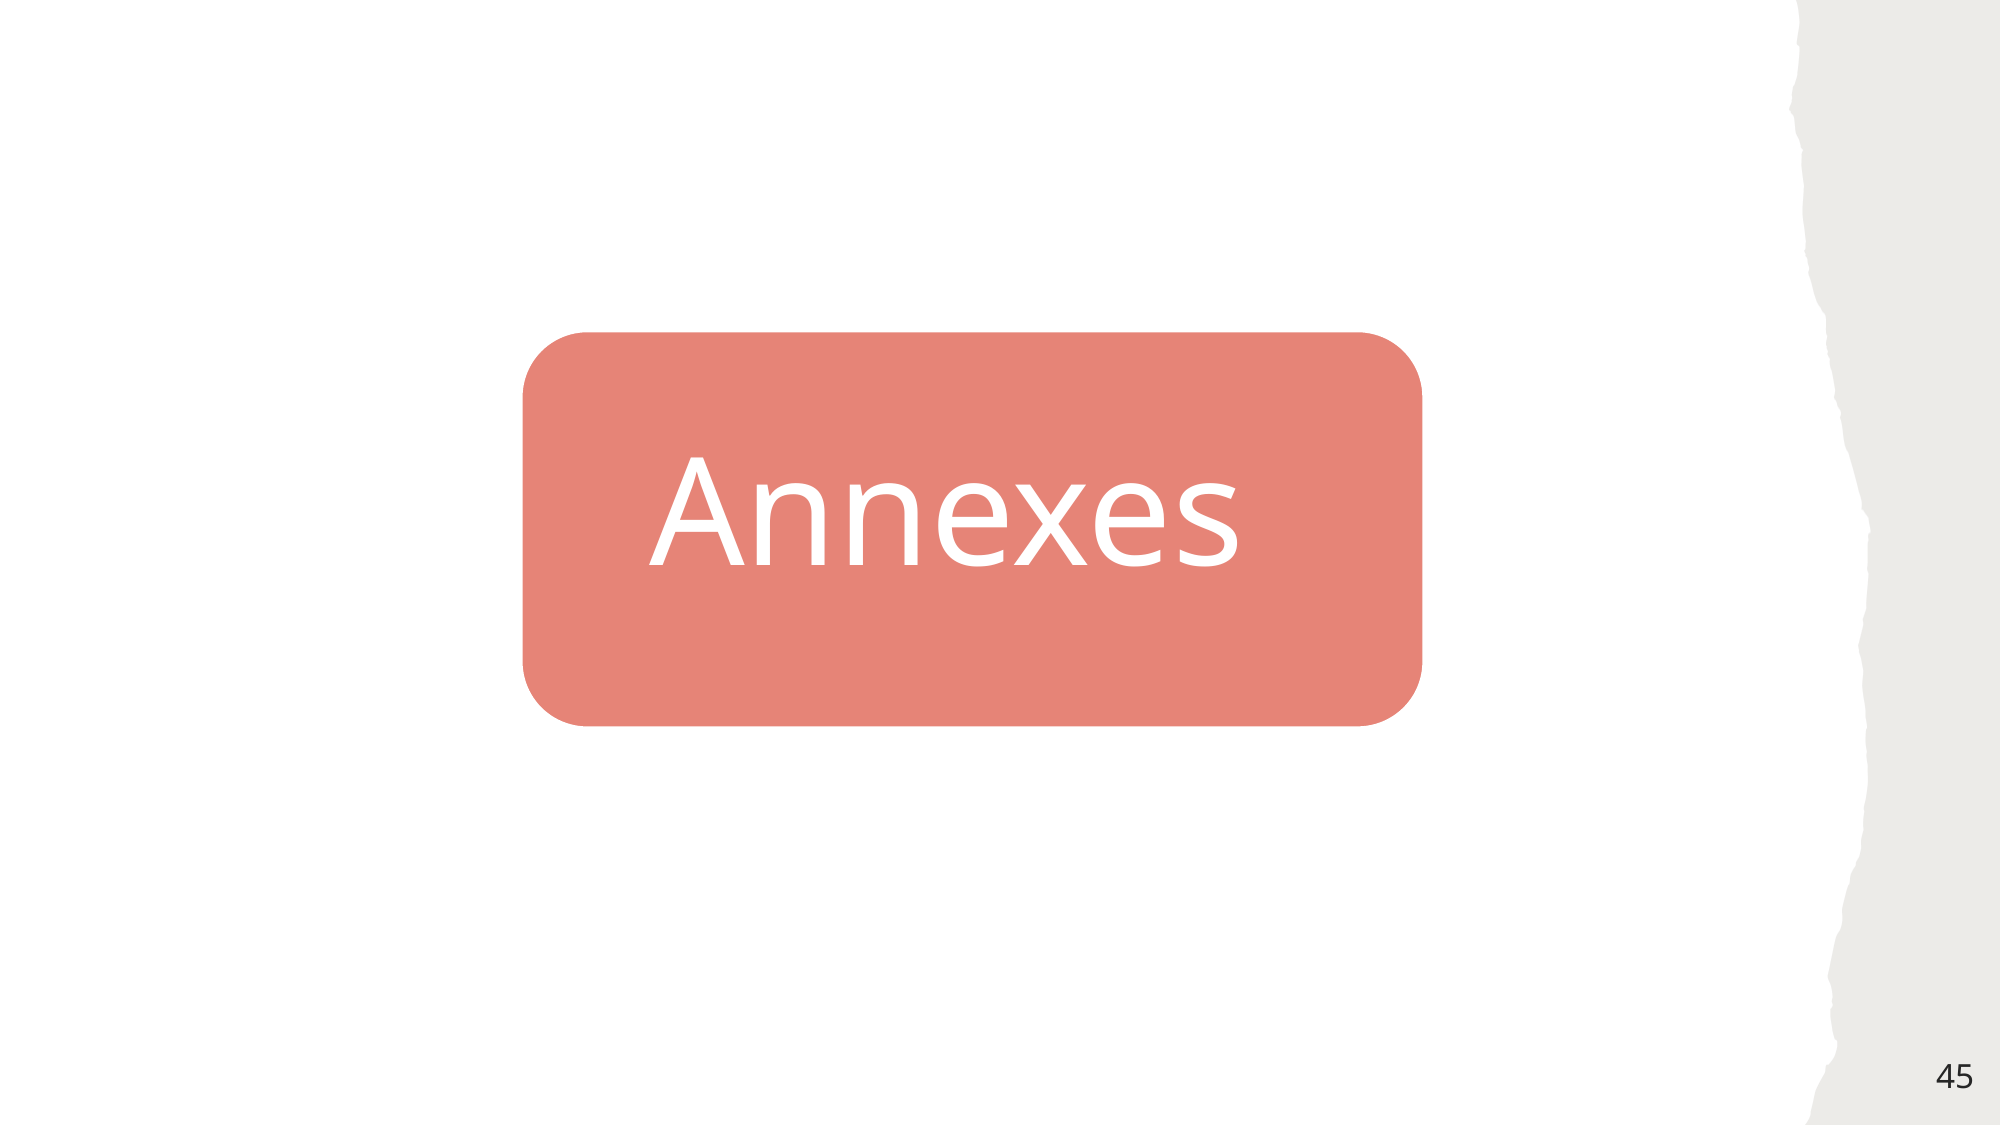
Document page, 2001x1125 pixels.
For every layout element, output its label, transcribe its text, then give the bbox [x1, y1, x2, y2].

picture [1789, 0, 2000, 1125]
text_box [521, 330, 1479, 728]
slide_number 45 [1910, 1029, 2000, 1125]
